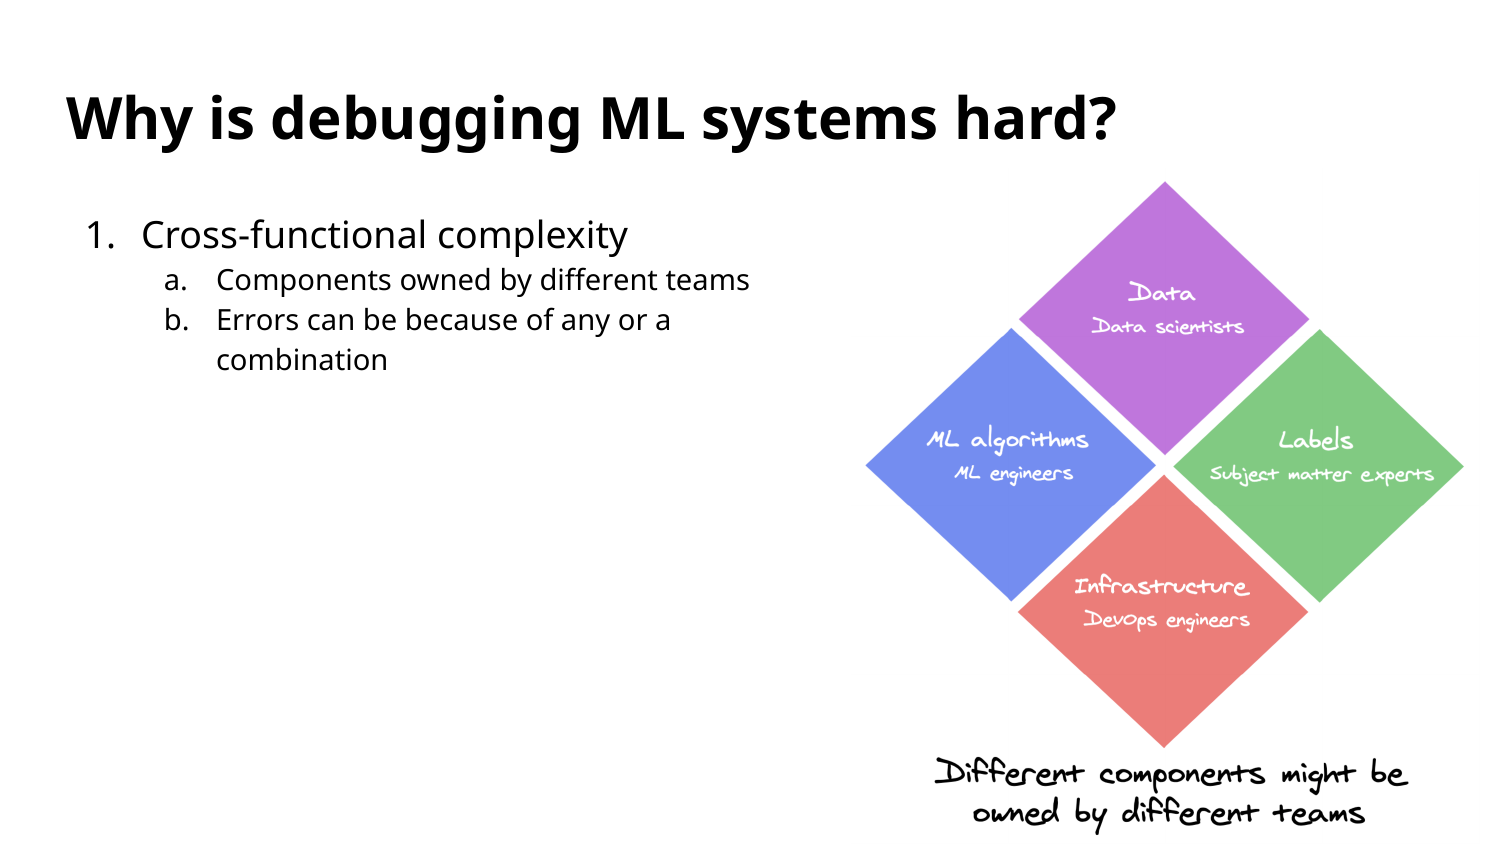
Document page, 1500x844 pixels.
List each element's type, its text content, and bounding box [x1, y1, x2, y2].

title Why is debugging ML systems hard? [51, 66, 1449, 161]
list Cross-functional complexity Components owned by different teams Errors can be because of any or a combination [51, 189, 838, 442]
picture [851, 168, 1481, 844]
